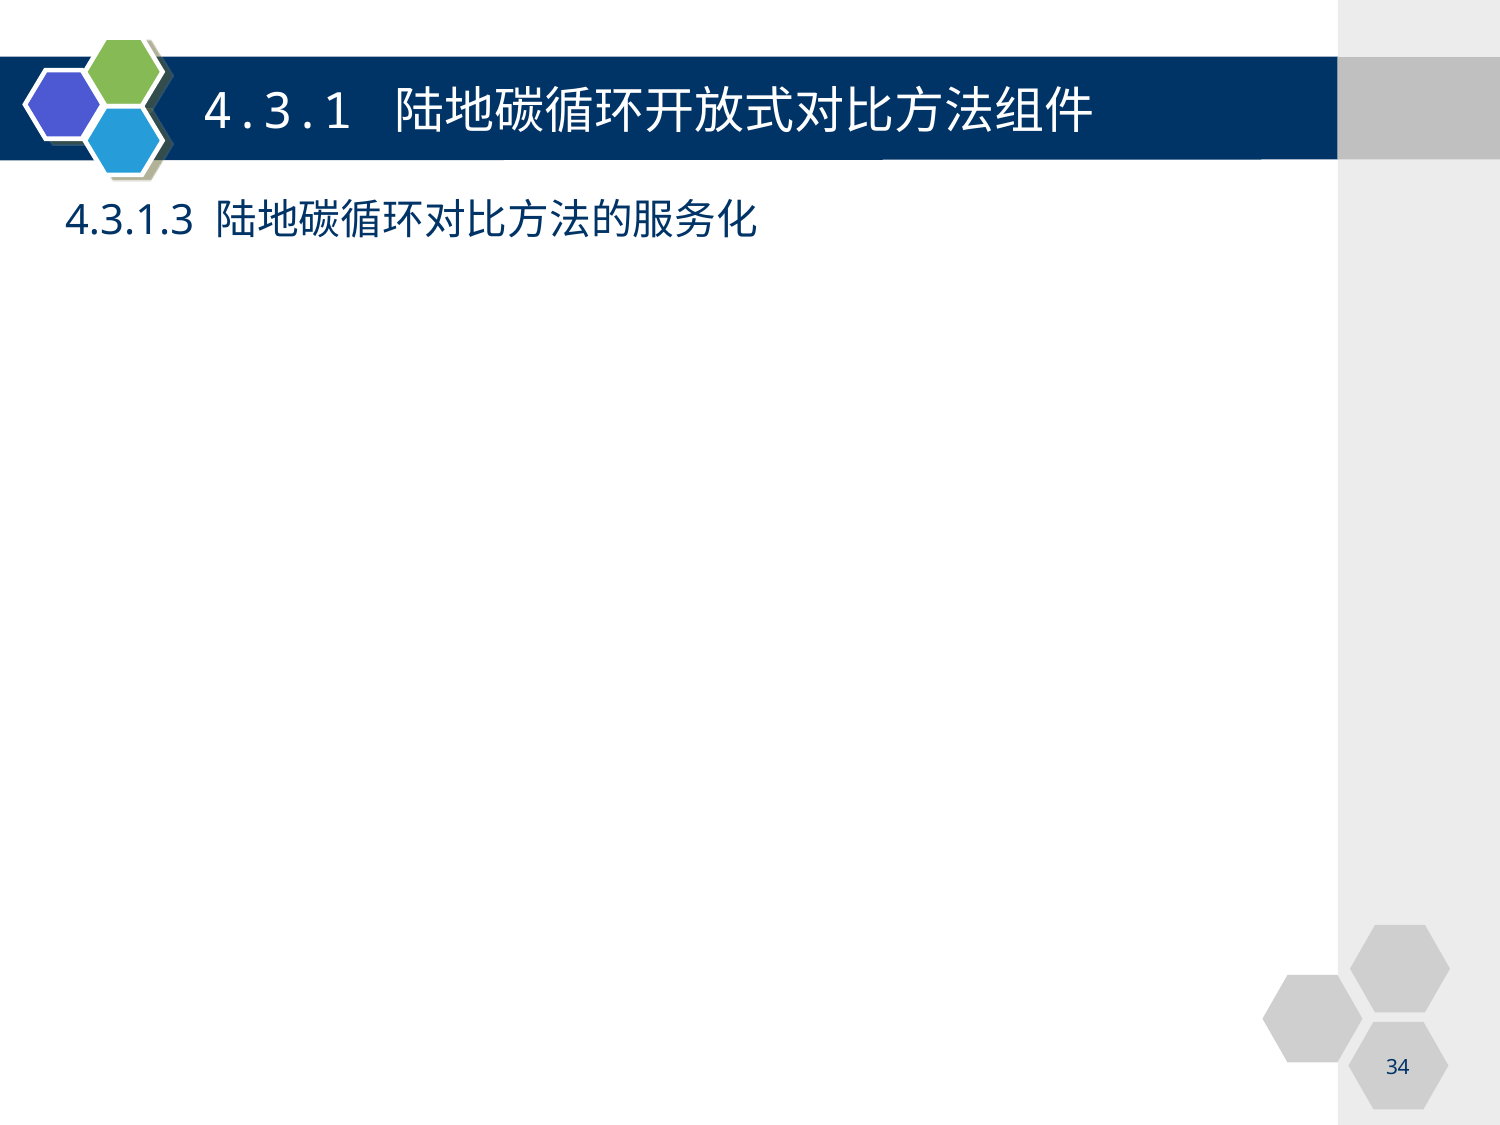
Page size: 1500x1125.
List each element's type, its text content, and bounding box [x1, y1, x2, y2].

text_box 4.3.1.3 陆地碳循环对比方法的服务化 [49, 174, 1176, 244]
slide_number 34 [1360, 1045, 1436, 1084]
text_box 4.3.1 陆地碳循环开放式对比方法组件 [187, 62, 1300, 155]
